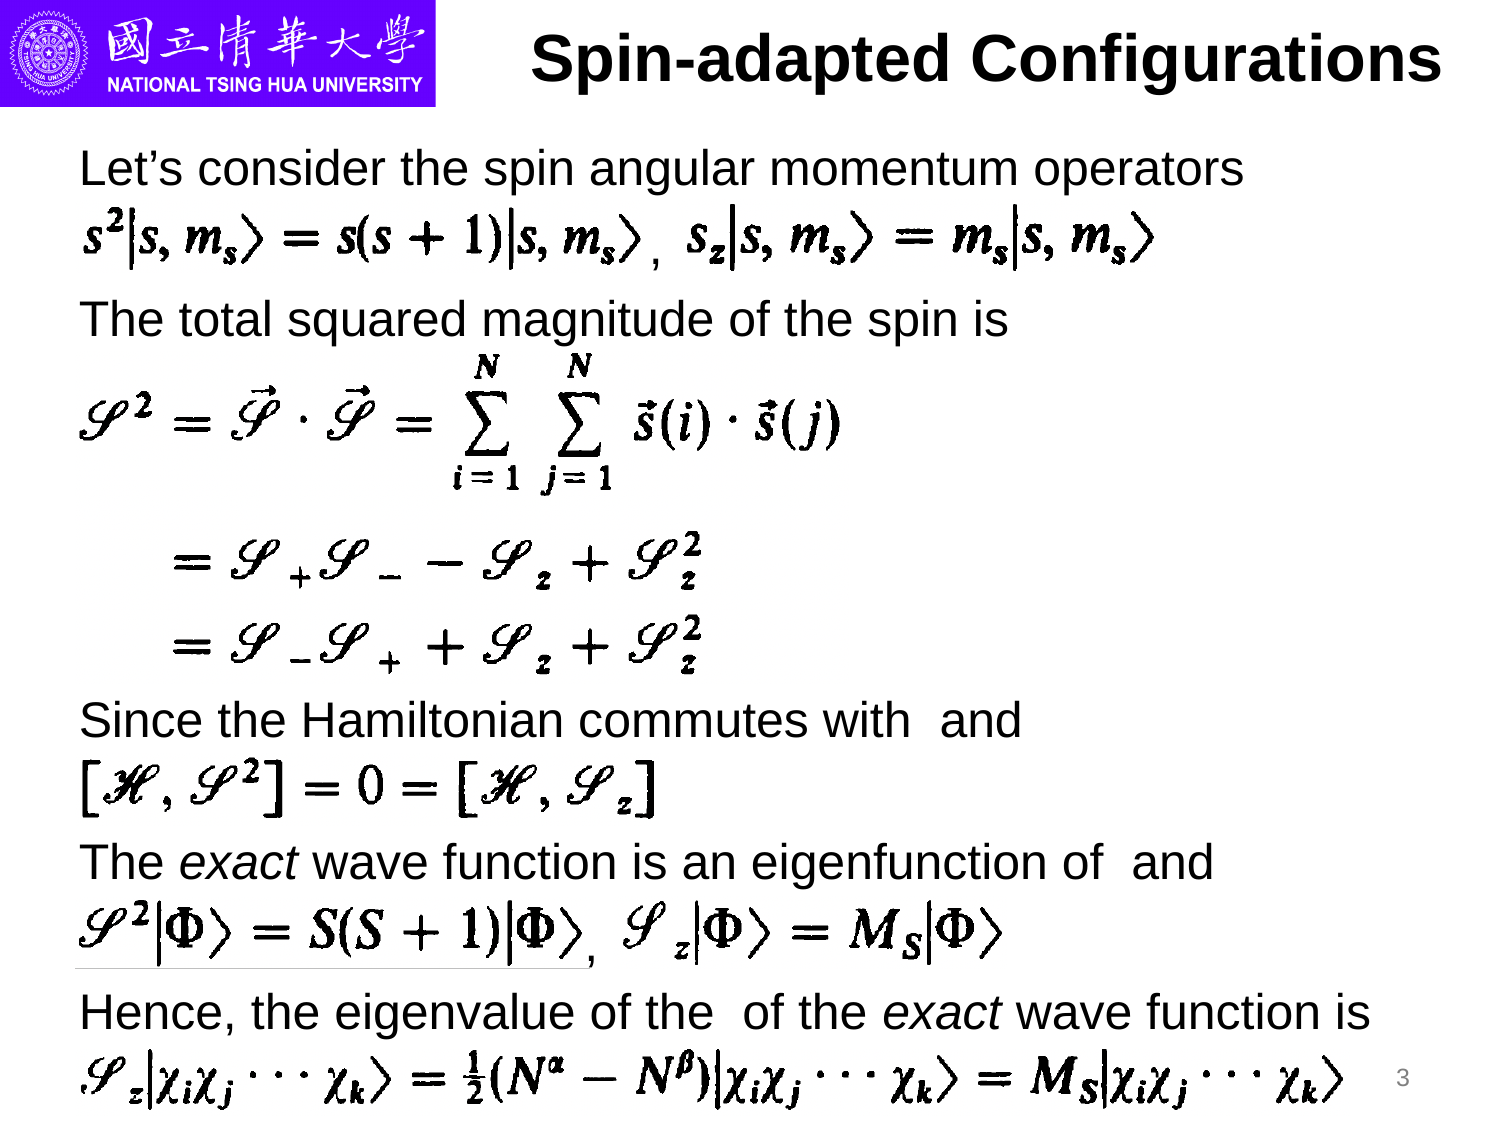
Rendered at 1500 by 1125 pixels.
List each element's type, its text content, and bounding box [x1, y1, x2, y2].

picture [74, 753, 660, 827]
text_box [75, 896, 1007, 980]
slide_number 3 [1351, 1050, 1425, 1103]
text_box The total squared magnitude of the spin is [64, 279, 1425, 355]
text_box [75, 199, 1156, 284]
picture [0, 0, 436, 107]
picture [74, 1049, 1351, 1116]
title Spin-adapted Configurations [515, 0, 1475, 107]
text_box Let’s consider the spin angular momentum operators [64, 127, 1425, 203]
picture [74, 351, 849, 684]
